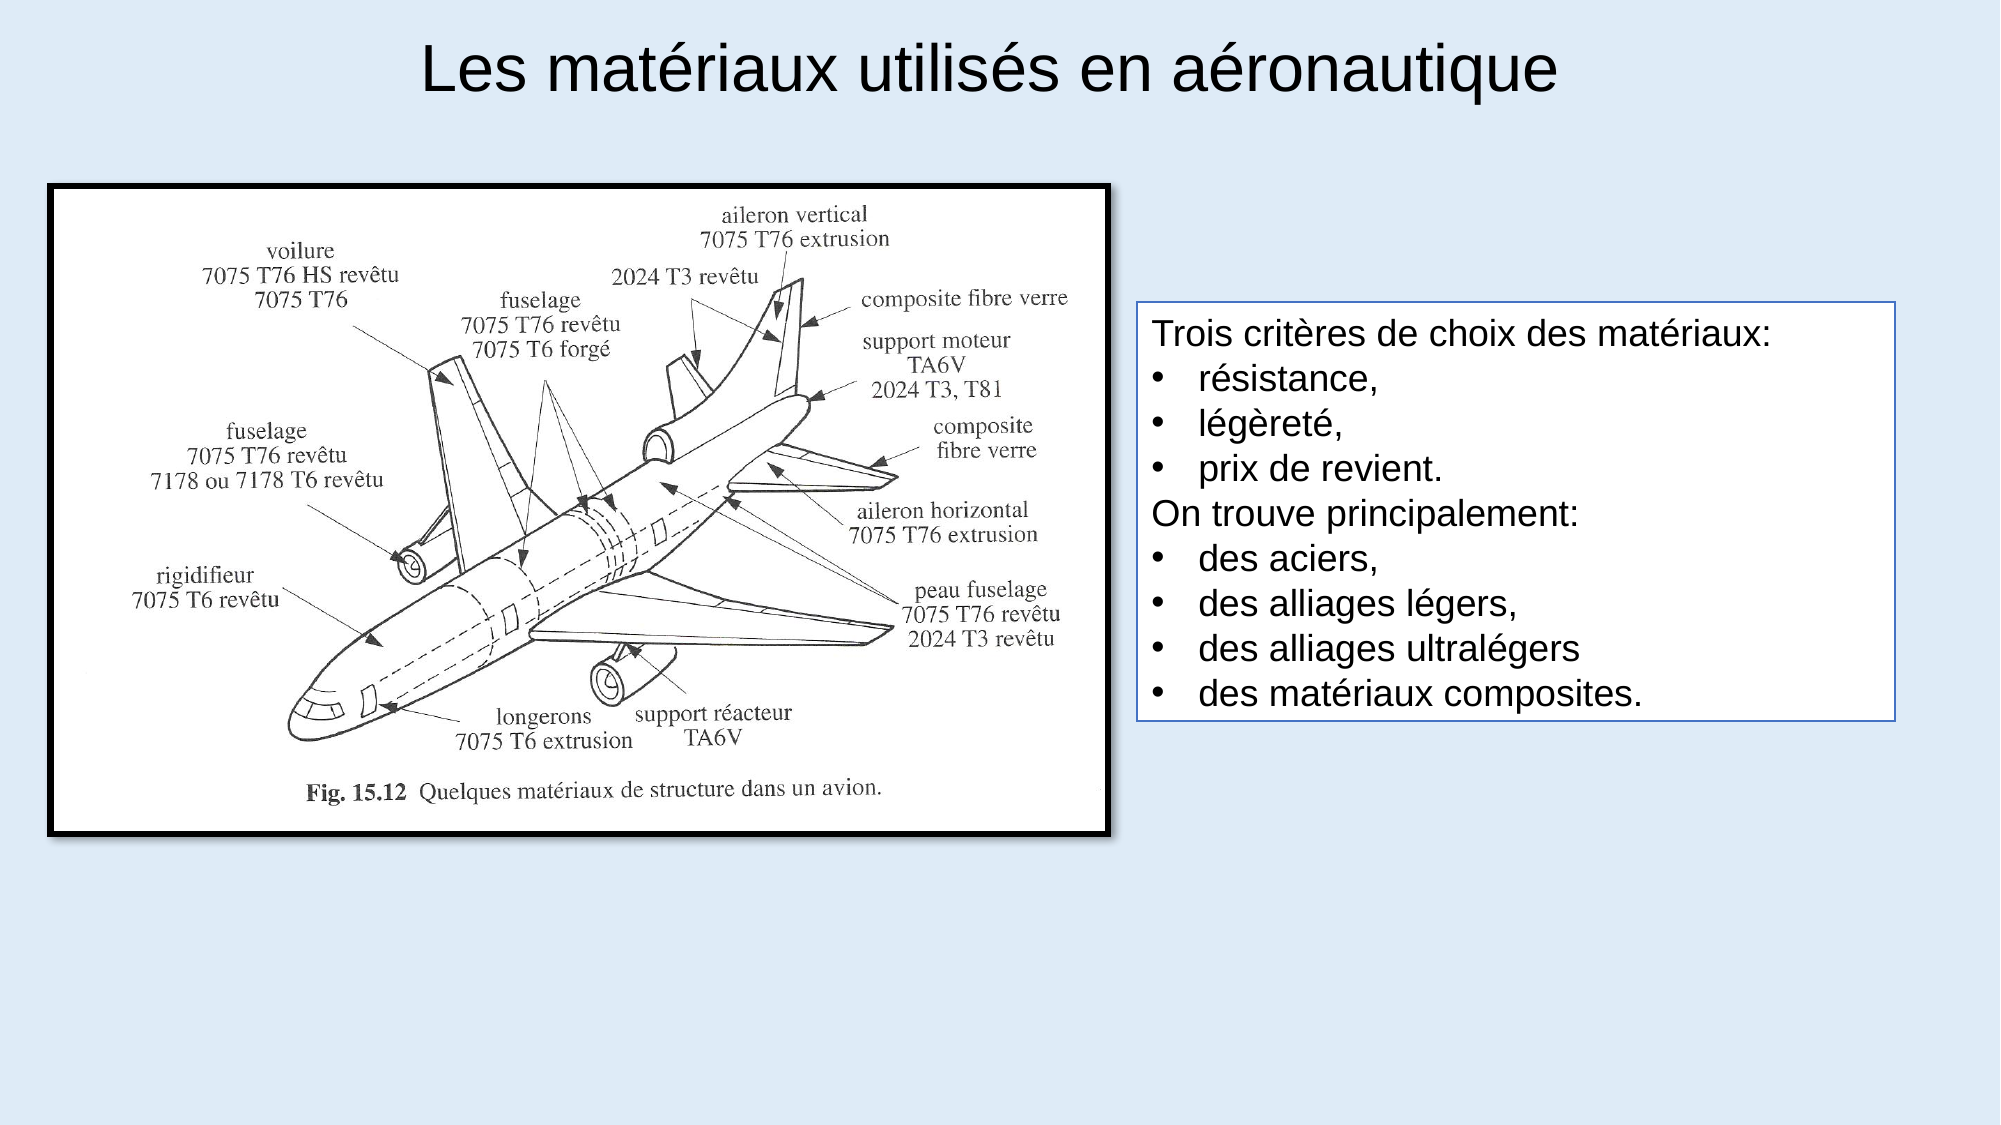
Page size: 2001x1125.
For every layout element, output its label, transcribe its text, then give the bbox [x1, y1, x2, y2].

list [53, 188, 1105, 831]
title Les matériaux utilisés en aéronautique [137, 23, 1863, 117]
text_box Trois critères de choix des matériaux: résistance, légèreté, prix de revient. On trouve principalement: des aciers, des alliages légers, des alliages ultralégers des matériaux composites. [1136, 301, 1896, 722]
